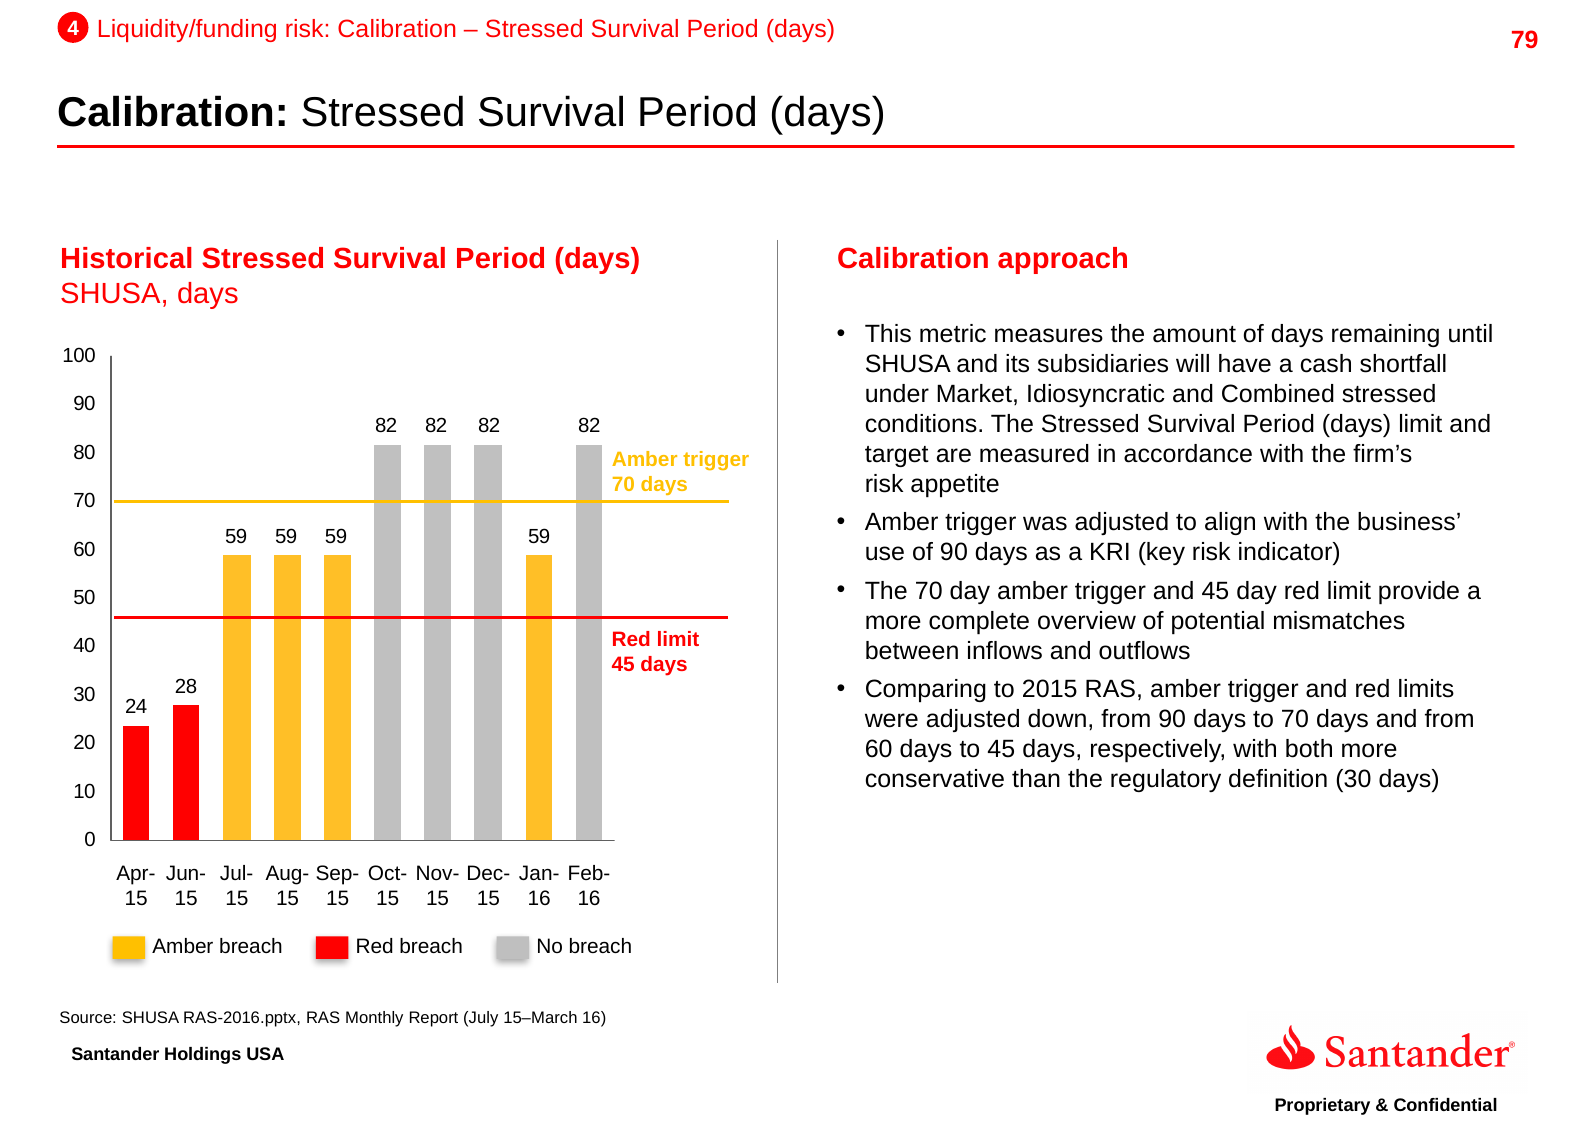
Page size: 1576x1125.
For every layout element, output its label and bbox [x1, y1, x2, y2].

text_box [837, 239, 1533, 275]
text_box [59, 1007, 975, 1028]
picture [1247, 1011, 1528, 1094]
text_box [836, 317, 1508, 816]
text_box [37, 312, 756, 910]
text_box [112, 936, 633, 960]
text_box [57, 11, 839, 44]
list [57, 74, 1479, 146]
text_box [60, 239, 708, 310]
